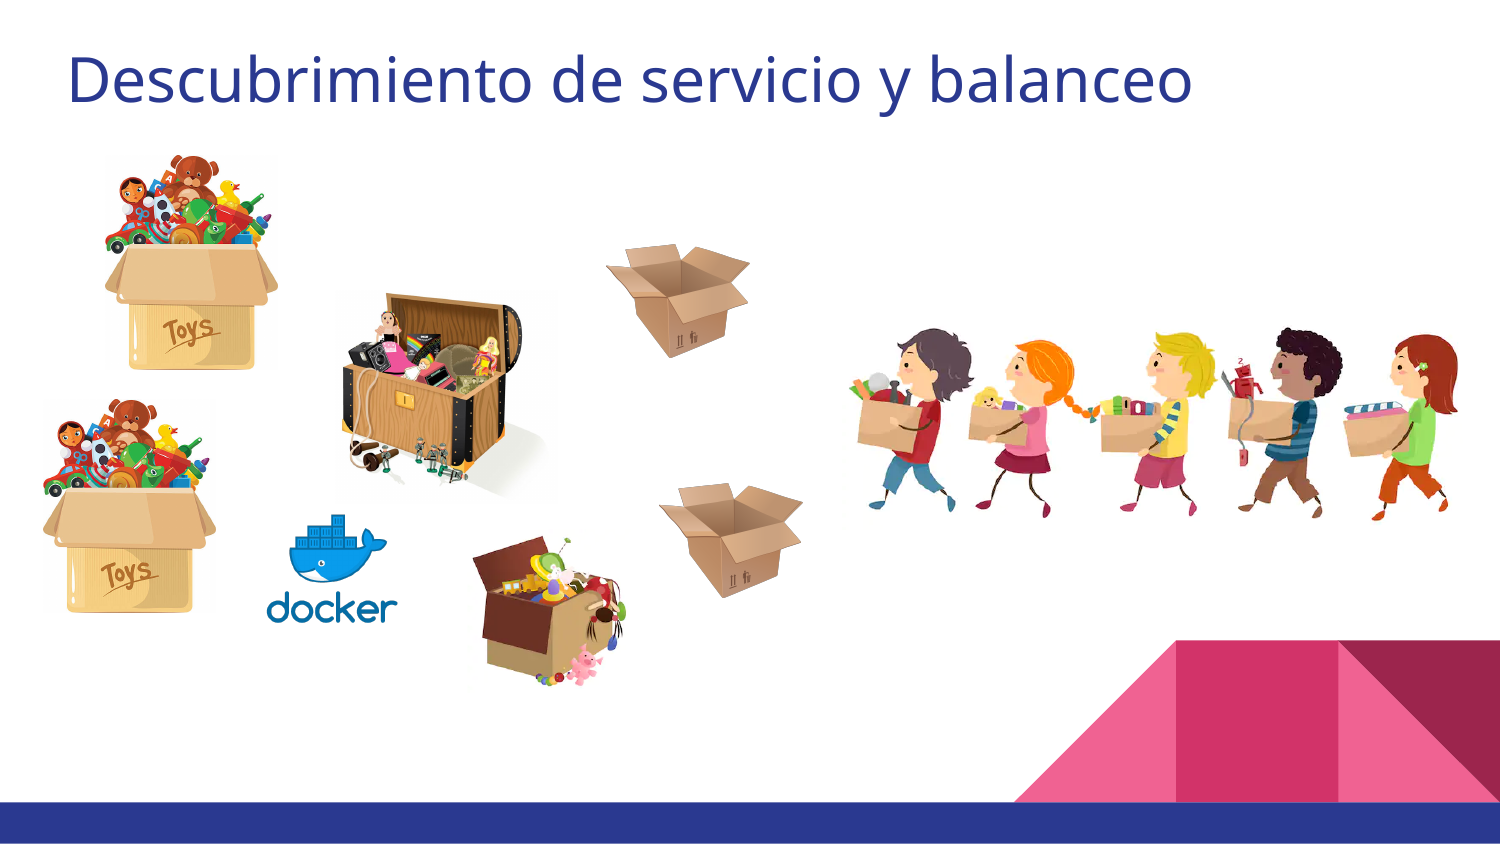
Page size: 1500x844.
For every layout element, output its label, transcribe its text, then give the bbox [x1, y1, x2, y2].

picture [606, 243, 751, 358]
picture [658, 483, 803, 598]
title Descubrimiento de servicio y balanceo [51, 25, 1449, 126]
picture [43, 399, 216, 614]
picture [841, 307, 1463, 530]
picture [255, 289, 559, 634]
picture [467, 528, 631, 694]
picture [105, 155, 278, 370]
